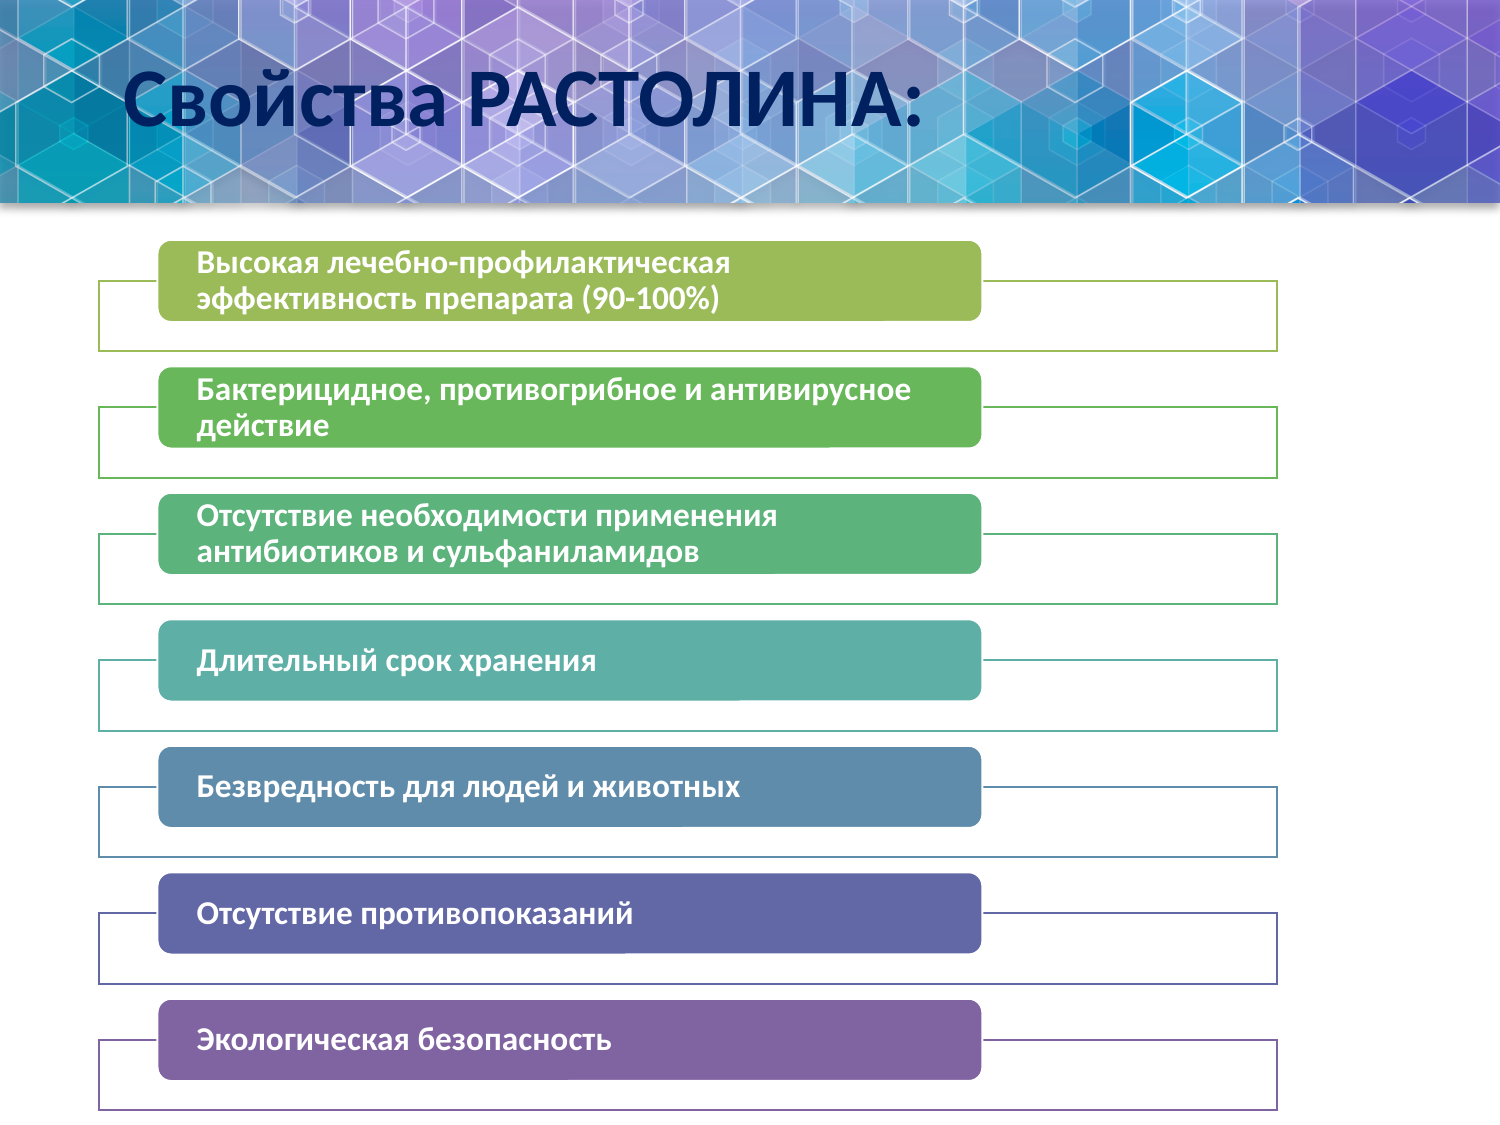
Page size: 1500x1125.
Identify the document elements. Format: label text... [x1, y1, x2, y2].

picture [0, 0, 1500, 203]
title Свойства РАСТОЛИНА: [108, 19, 1395, 180]
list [98, 224, 1278, 1125]
